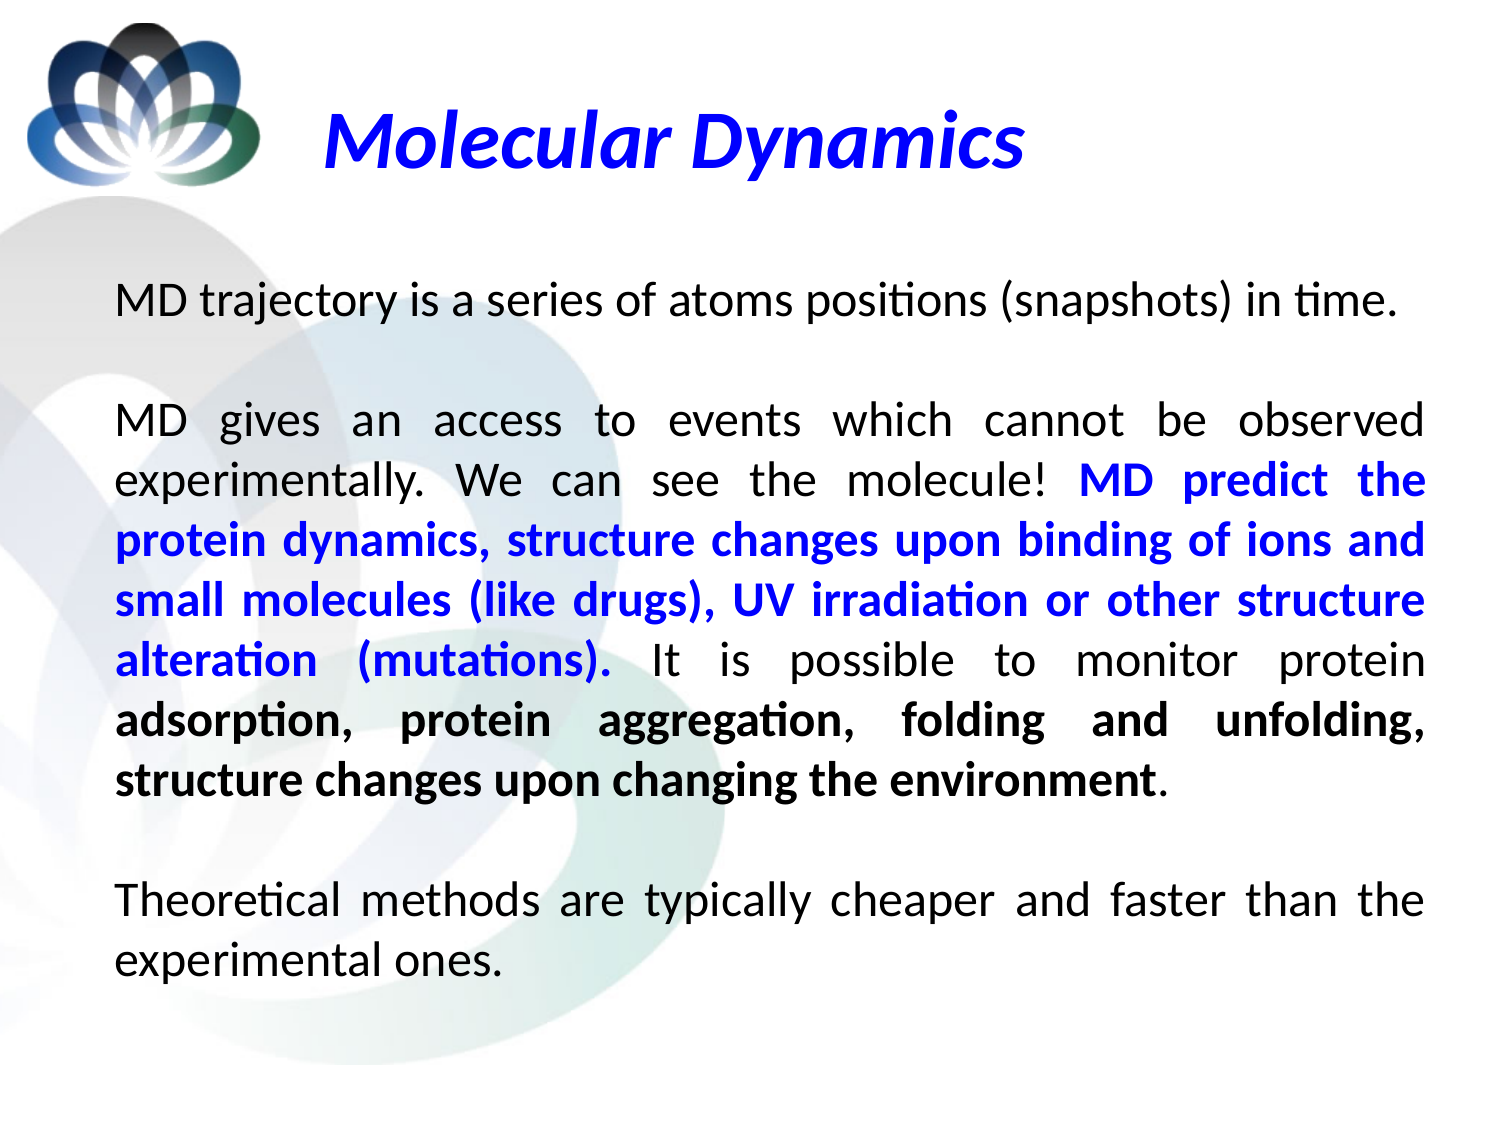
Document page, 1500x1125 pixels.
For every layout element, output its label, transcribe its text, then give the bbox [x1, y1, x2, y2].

picture [0, 22, 726, 1066]
text_box MD trajectory is a series of atoms positions (snapshots) in time. MD gives an access to events which cannot be observed experimentally. We can see the molecule! MD predict the protein dynamics, structure changes upon binding of ions and small molecules (like drugs), UV irradiation or other structure alteration (mutations). It is possible to monitor protein adsorption, protein aggregation, folding and unfolding, structure changes upon changing the environment. Theoretical methods are typically cheaper and faster than the experimental ones. [729, 259, 1442, 995]
text_box Molecular Dynamics [307, 78, 1109, 193]
